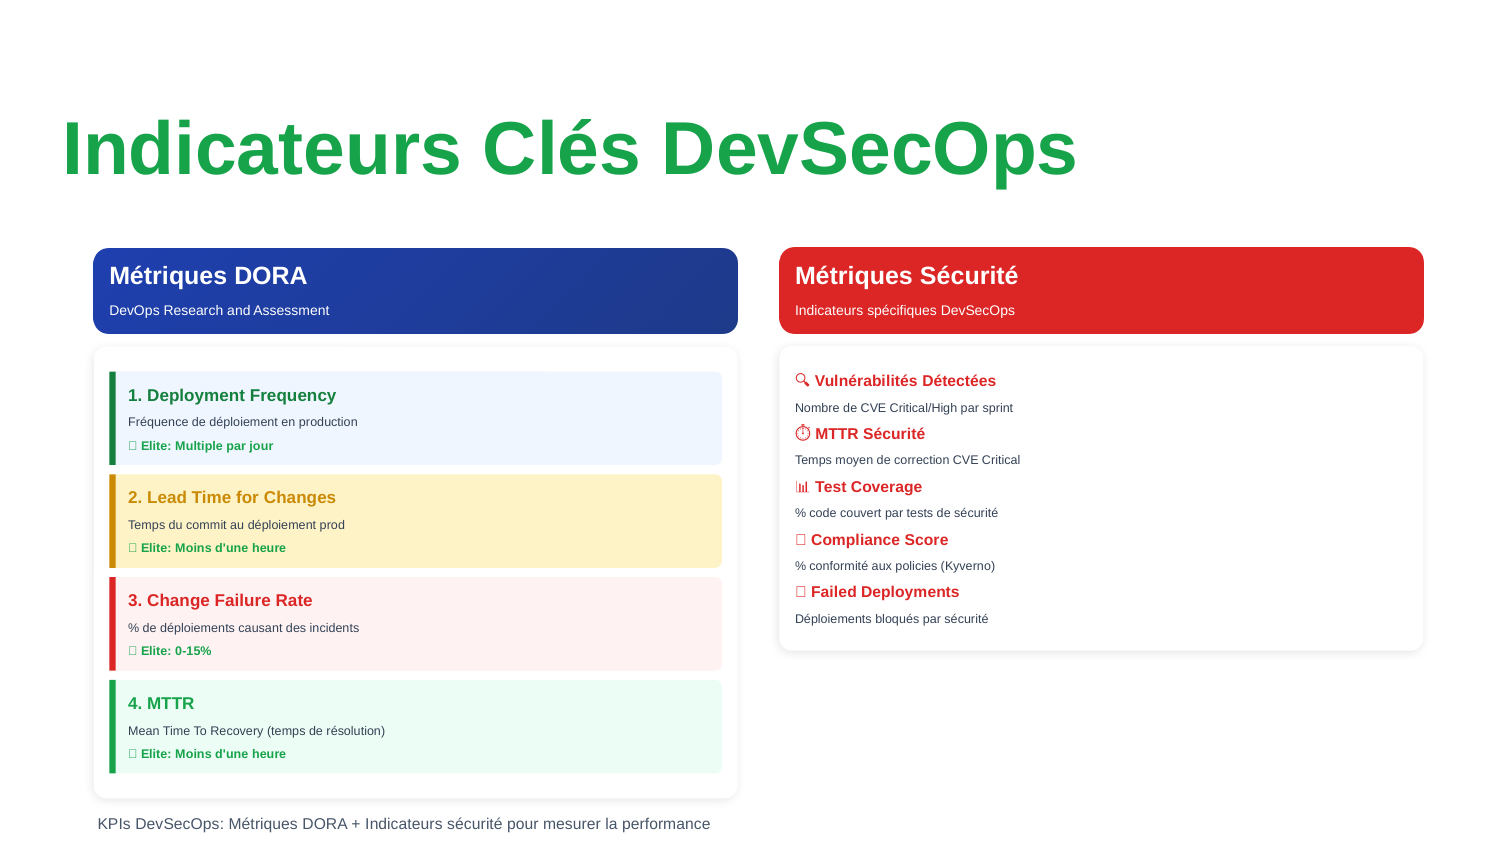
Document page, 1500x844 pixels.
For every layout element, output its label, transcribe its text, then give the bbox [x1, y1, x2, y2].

text_box % conformité aux policies (Kyverno) [795, 552, 1420, 573]
text_box 🔍 Vulnérabilités Détectées [795, 370, 1420, 390]
text_box Nombre de CVE Critical/High par sprint [795, 394, 1420, 415]
text_box [113, 679, 722, 774]
text_box 🎯 Elite: Multiple par jour [128, 432, 721, 453]
text_box 1. Deployment Frequency [128, 384, 721, 405]
text_box [93, 346, 738, 799]
text_box 📊 Test Coverage [795, 476, 1420, 496]
text_box Mean Time To Recovery (temps de résolution) [128, 717, 721, 738]
text_box 🎯 Elite: Moins d'une heure [128, 535, 721, 556]
text_box 🎯 Elite: Moins d'une heure [128, 740, 721, 761]
text_box [113, 371, 722, 465]
text_box Indicateurs Clés DevSecOps [31, 100, 1101, 190]
text_box ⏱️ MTTR Sécurité [795, 423, 1420, 443]
text_box 🎯 Elite: 0-15% [128, 638, 721, 659]
text_box 2. Lead Time for Changes [128, 486, 721, 508]
picture [779, 245, 1424, 334]
text_box 4. MTTR [128, 692, 721, 713]
text_box Déploiements bloqués par sécurité [795, 605, 1420, 626]
text_box Fréquence de déploiement en production [128, 409, 721, 430]
text_box % code couvert par tests de sécurité [795, 500, 1420, 521]
text_box KPIs DevSecOps: Métriques DORA + Indicateurs sécurité pour mesurer la performance [97, 807, 1500, 833]
text_box [779, 346, 1424, 651]
text_box 3. Change Failure Rate [128, 589, 721, 611]
text_box Temps du commit au déploiement prod [128, 512, 721, 533]
picture [93, 246, 738, 334]
text_box 🚫 Failed Deployments [795, 582, 1420, 601]
text_box ✅ Compliance Score [795, 529, 1420, 549]
text_box % de déploiements causant des incidents [128, 614, 721, 635]
text_box [113, 474, 722, 568]
text_box Temps moyen de correction CVE Critical [795, 447, 1420, 468]
text_box [113, 577, 722, 671]
